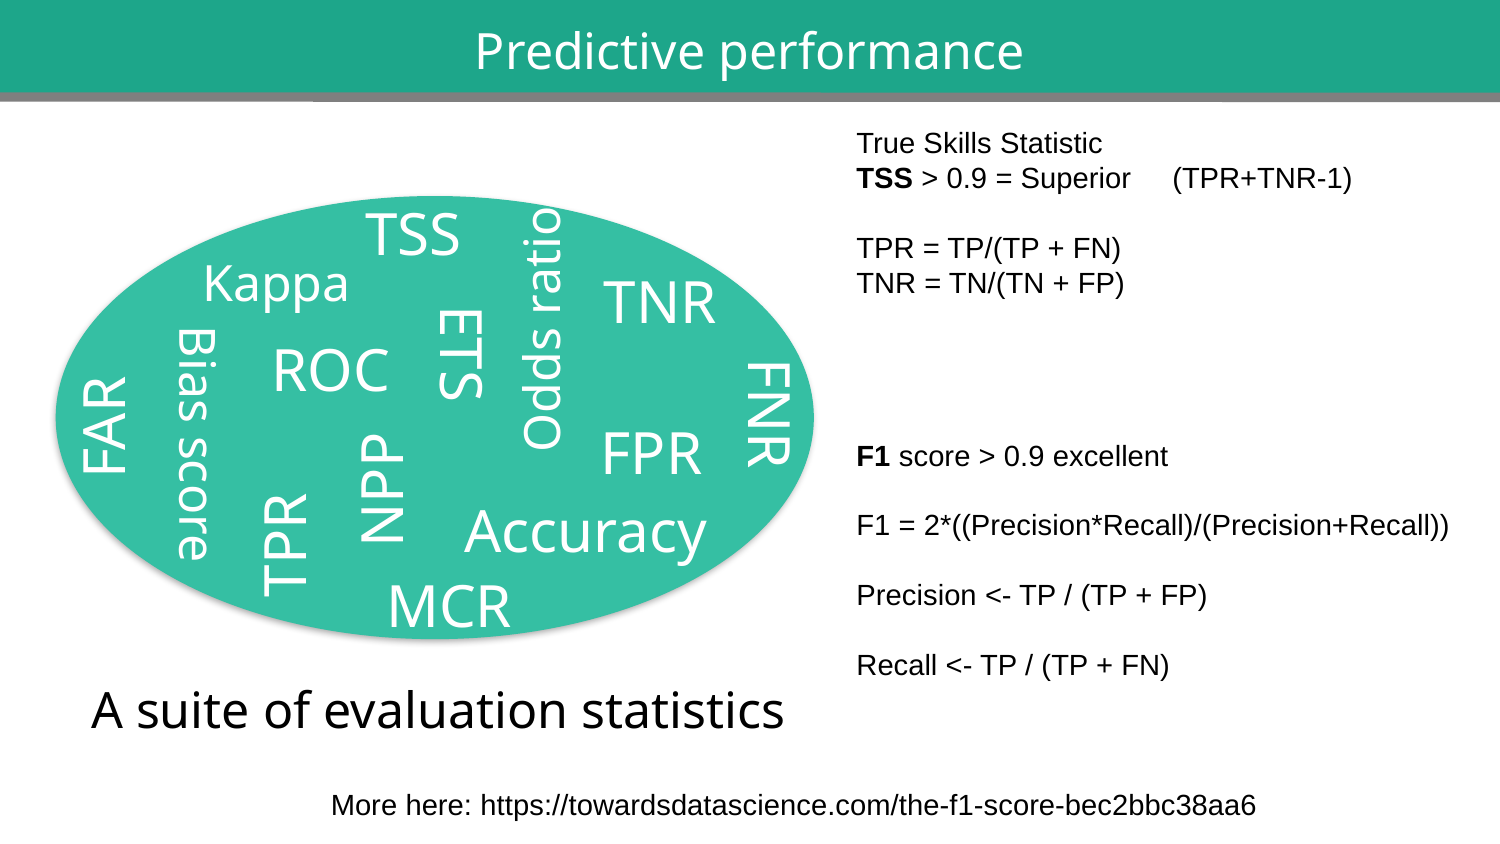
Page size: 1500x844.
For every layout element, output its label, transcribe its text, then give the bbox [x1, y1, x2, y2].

text_box More here: https://towardsdatascience.com/the-f1-score-bec2bbc38aa6 [315, 770, 1350, 836]
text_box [0, 0, 1500, 99]
text_box True Skills Statistic TSS > 0.9 = Superior (TPR+TNR-1) TPR = TP/(TP + FN) TNR = TN/(TN + FP) [841, 109, 1428, 350]
text_box F1 score > 0.9 excellent F1 = 2*((Precision*Recall)/(Precision+Recall)) Precision <- TP / (TP + FP) Recall <- TP / (TP + FN) [841, 421, 1478, 697]
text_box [50, 160, 827, 747]
